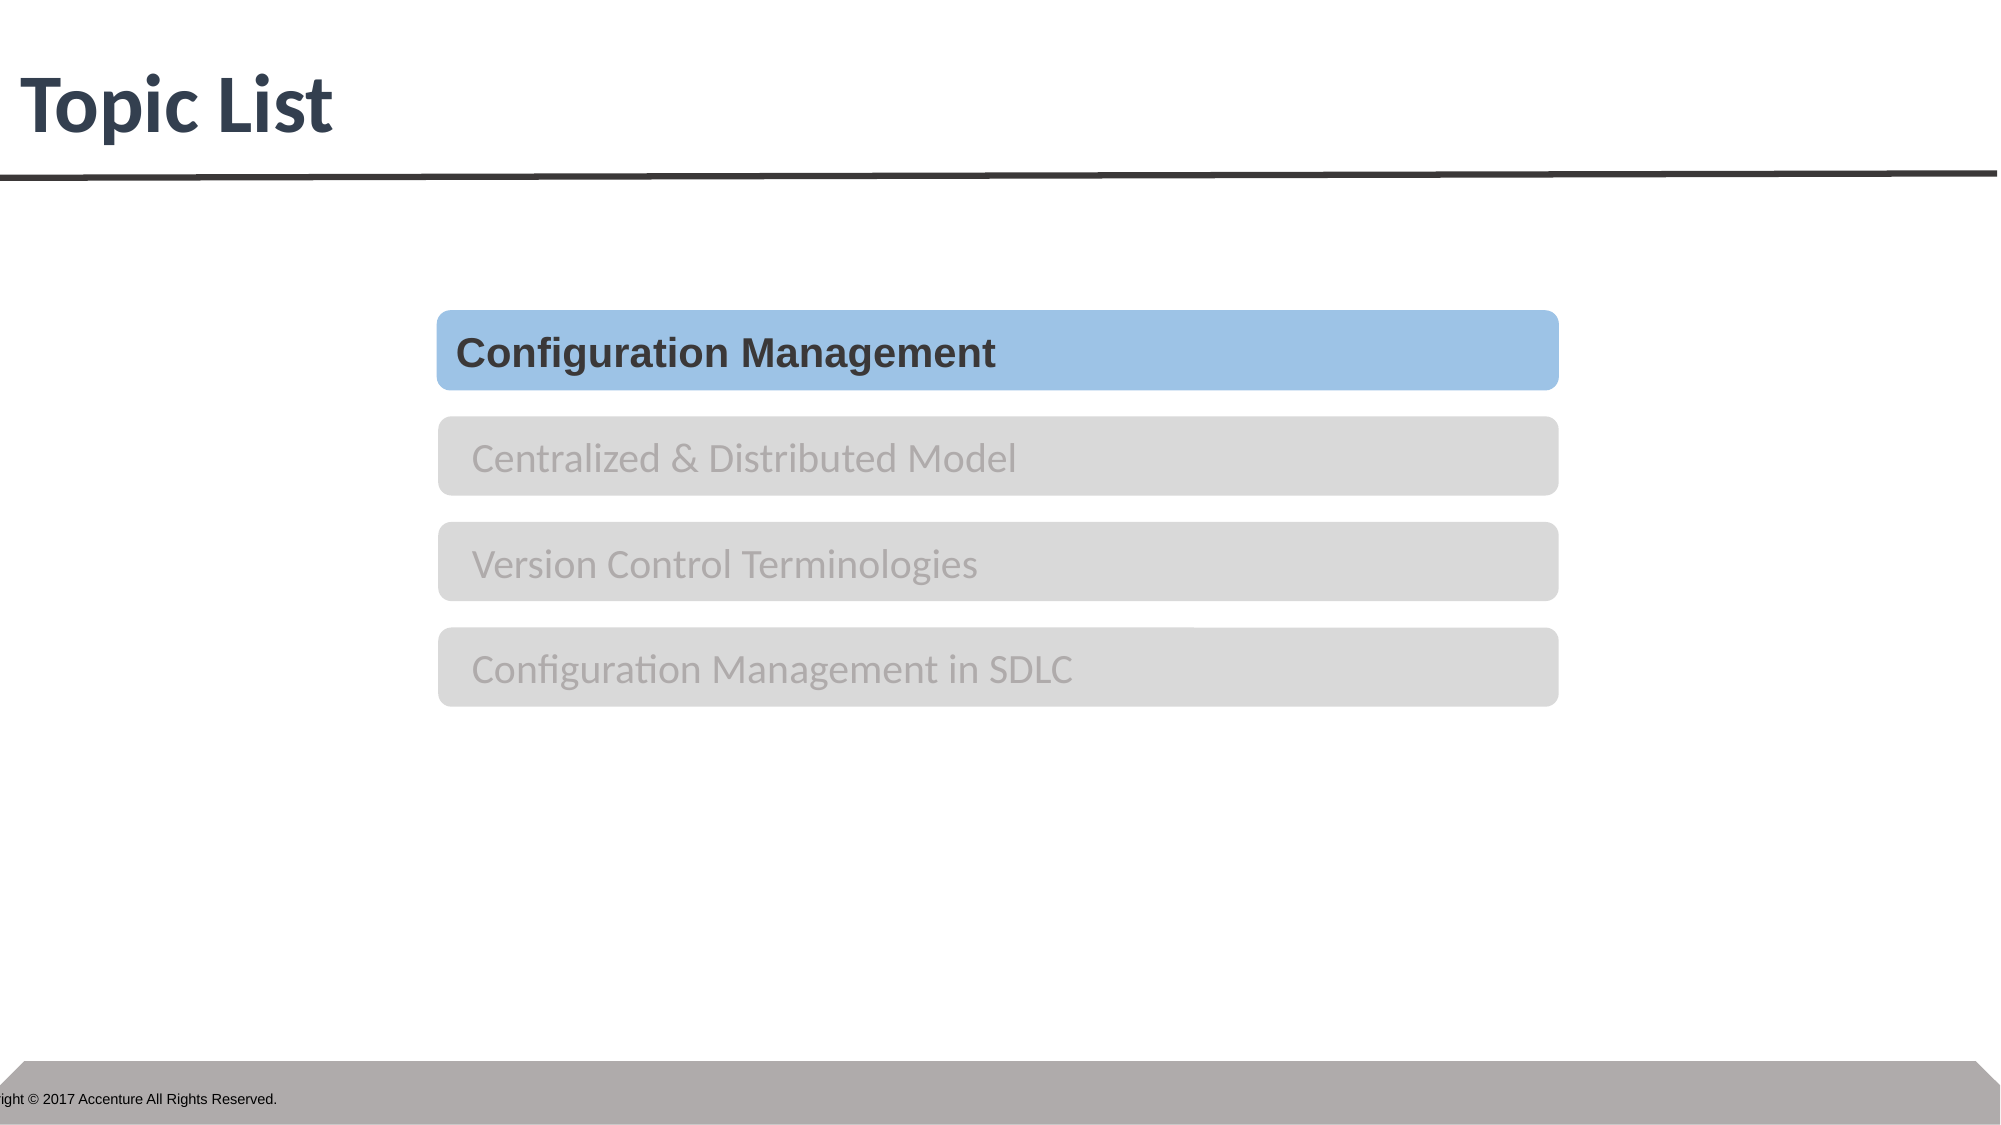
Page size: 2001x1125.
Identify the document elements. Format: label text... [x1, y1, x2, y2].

title Topic List [5, 53, 2000, 147]
text_box Configuration Management in SDLC [437, 626, 1560, 708]
text_box Version Control Terminologies [437, 521, 1560, 602]
text_box Centralized & Distributed Model [437, 415, 1560, 497]
text_box Configuration Management [436, 310, 1559, 391]
